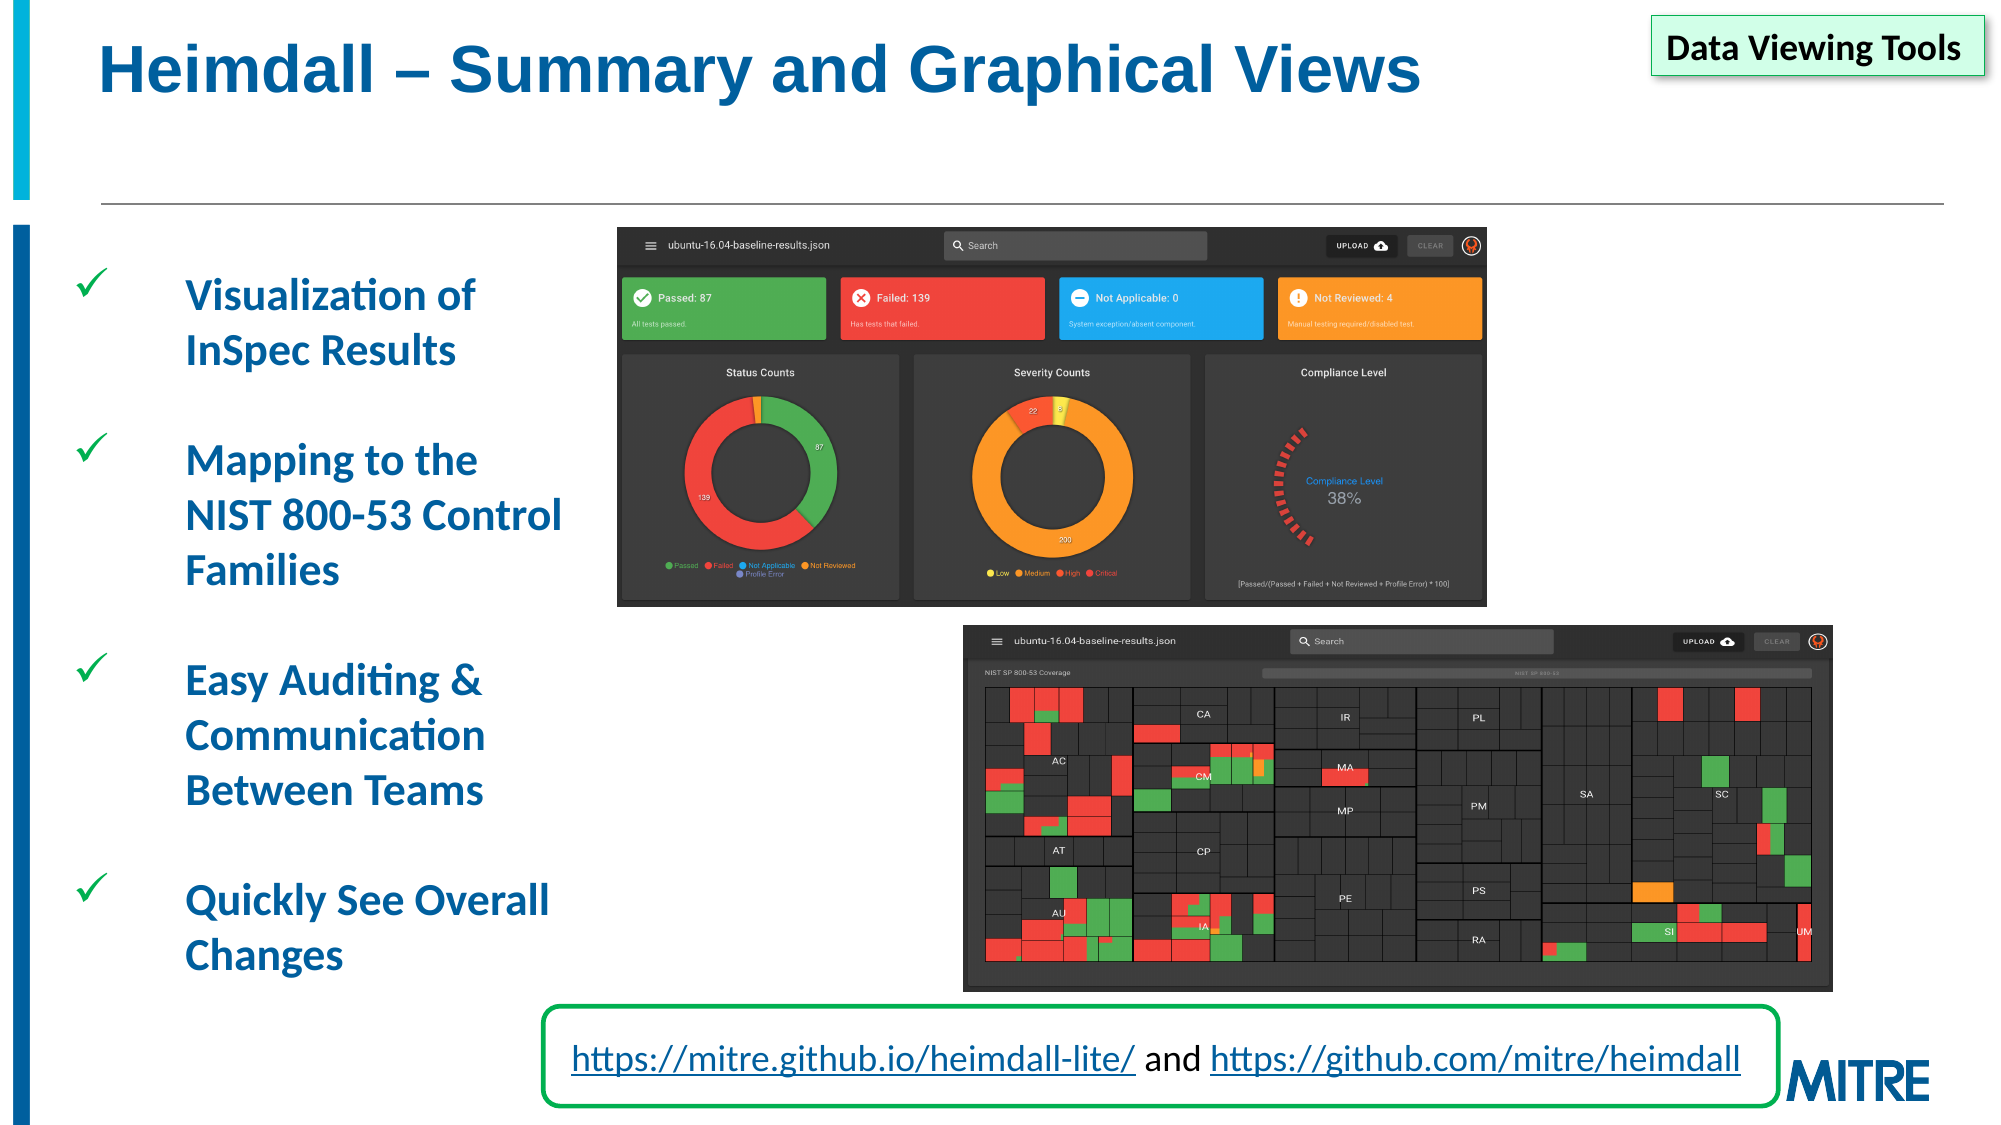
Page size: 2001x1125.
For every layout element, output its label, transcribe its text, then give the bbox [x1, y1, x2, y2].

picture [617, 227, 1487, 608]
picture [1786, 1060, 1929, 1101]
text_box https://mitre.github.io/heimdall-lite/ and https://github.com/mitre/heimdall [542, 1005, 1780, 1108]
text_box Visualization of InSpec Results Mapping to the NIST 800-53 Control Families Easy Auditing & Communication Between Teams Quickly See Overall Changes [68, 260, 585, 984]
title Heimdall – Summary and Graphical Views [83, 26, 1538, 117]
text_box Data Viewing Tools [1651, 15, 1985, 76]
picture [963, 625, 1833, 992]
